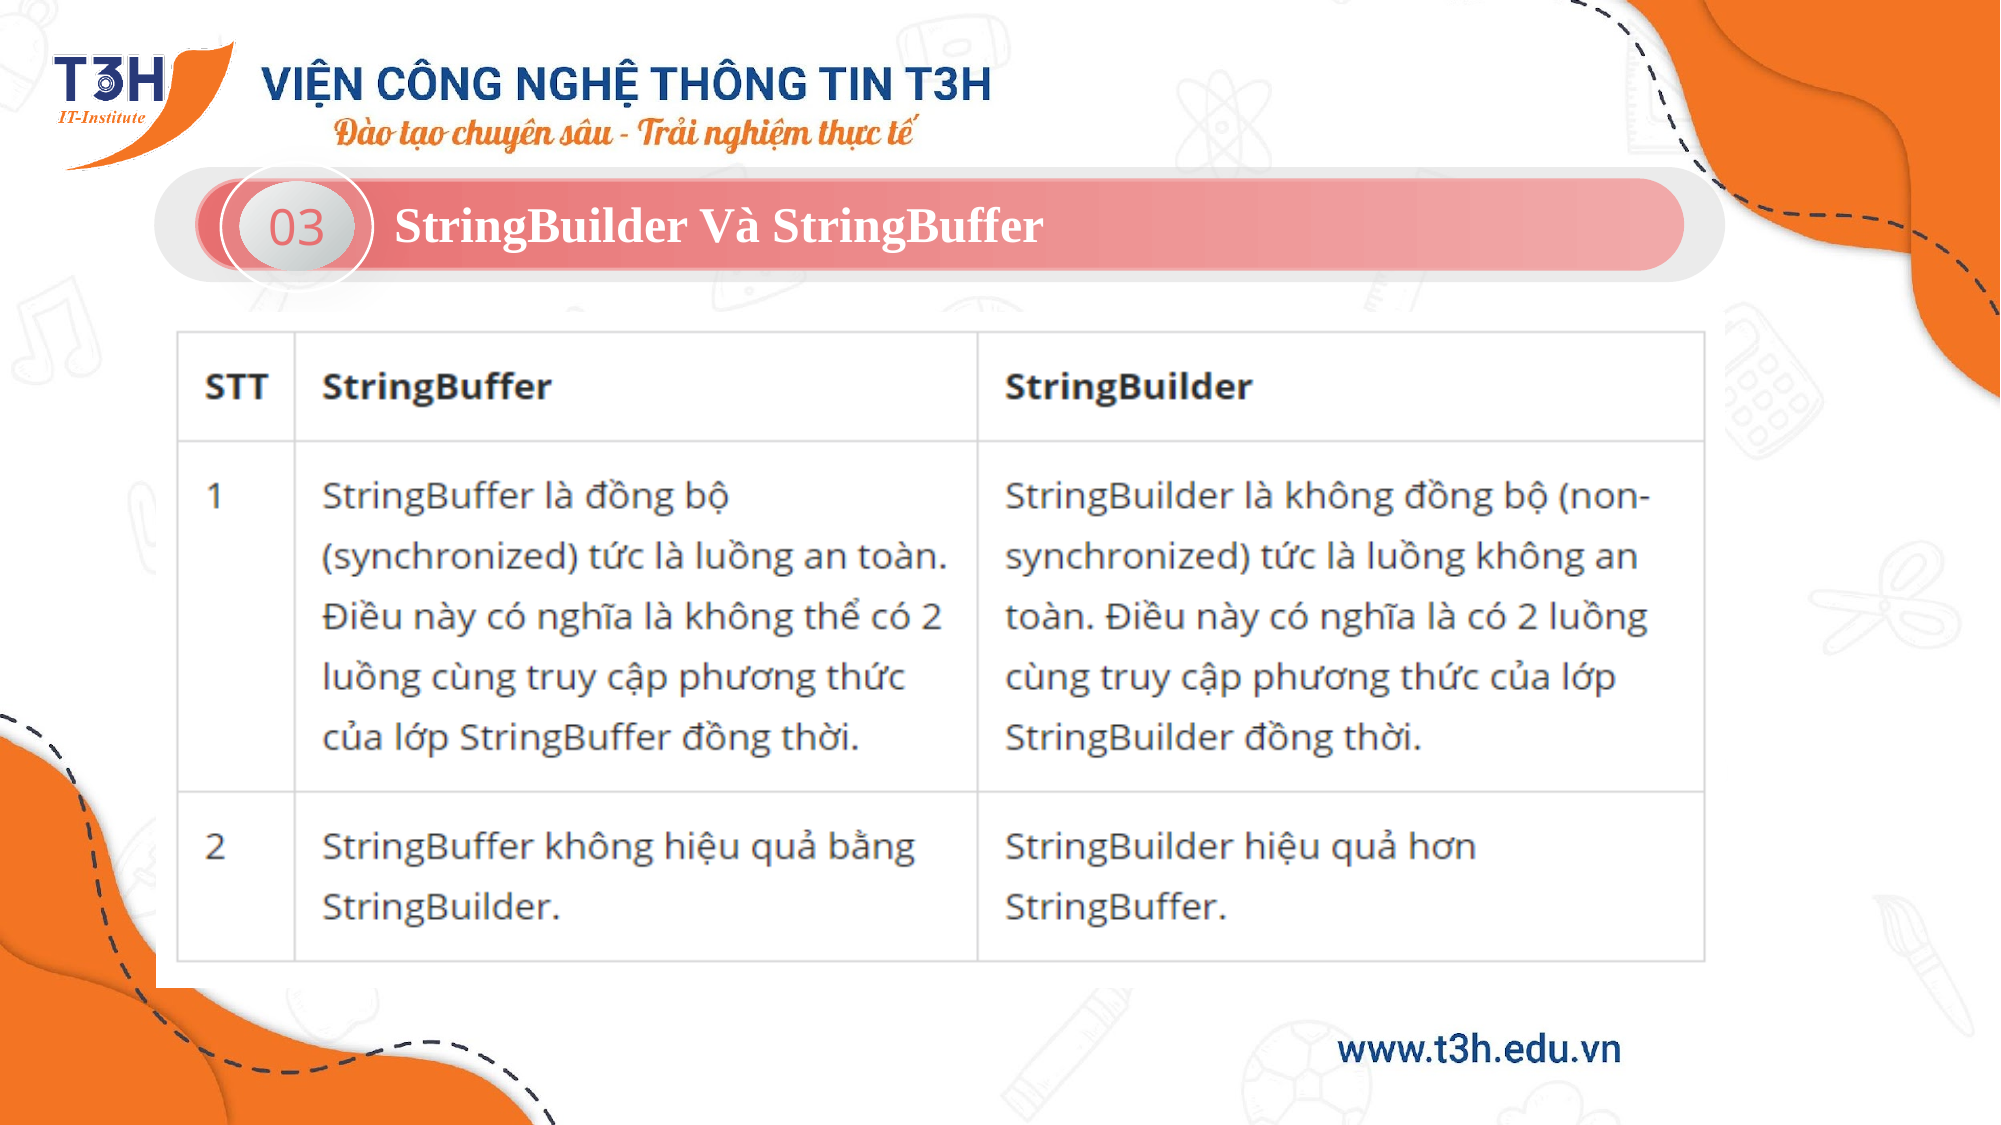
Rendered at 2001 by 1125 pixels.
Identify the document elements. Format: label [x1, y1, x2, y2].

text_box [220, 161, 374, 292]
text_box [378, 166, 1726, 283]
picture [0, 0, 2000, 1125]
text_box [153, 166, 216, 283]
